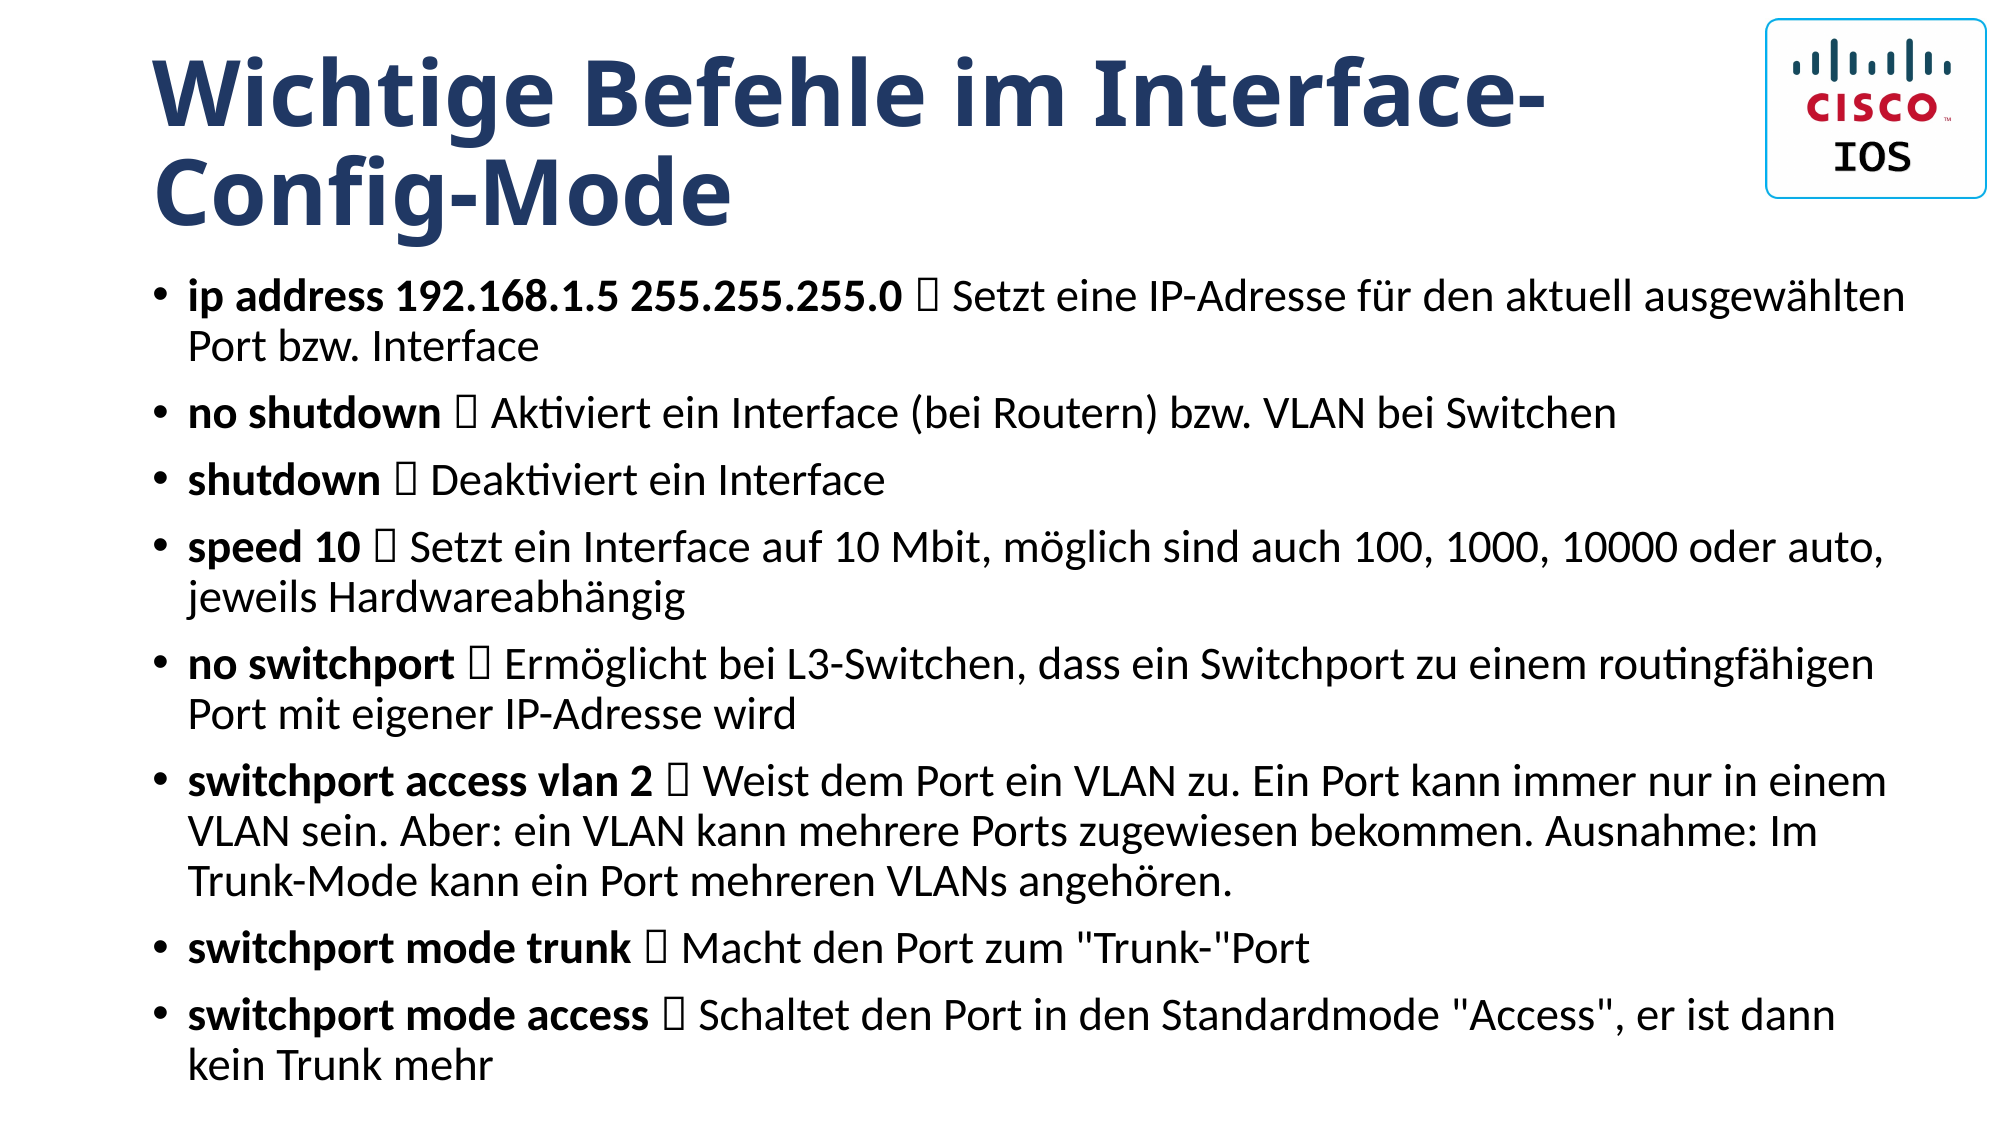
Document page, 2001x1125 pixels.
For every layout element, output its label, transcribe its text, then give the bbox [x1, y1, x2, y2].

title Wichtige Befehle im Interface-Config-Mode [137, 37, 1766, 256]
picture [1765, 18, 1773, 26]
picture [1768, 21, 1984, 197]
list ip address 192.168.1.5 255.255.255.0  Setzt eine IP-Adresse für den aktuell ausgewählten Port bzw. Interface no shutdown  Aktiviert ein Interface (bei Routern) bzw. VLAN bei Switchen shutdown  Deaktiviert ein Interface speed 10  Setzt ein Interface auf 10 Mbit, möglich sind auch 100, 1000, 10000 oder auto, jeweils Hardwareabhängig no switchport  Ermöglicht bei L3-Switchen, dass ein Switchport zu einem routingfähigen Port mit eigener IP-Adresse wird switchport access vlan 2  Weist dem Port ein VLAN zu. Ein Port kann immer nur in einem VLAN sein. Aber: ein VLAN kann mehrere Ports zugewiesen bekommen. Ausnahme: Im Trunk-Mode kann ein Port mehreren VLANs angehören. switchport mode trunk  Macht den Port zum "Trunk-"Port switchport mode access  Schaltet den Port in den Standardmode "Access", er ist dann kein Trunk mehr [137, 263, 1927, 1103]
picture [1979, 18, 1987, 26]
picture [1980, 192, 1987, 199]
